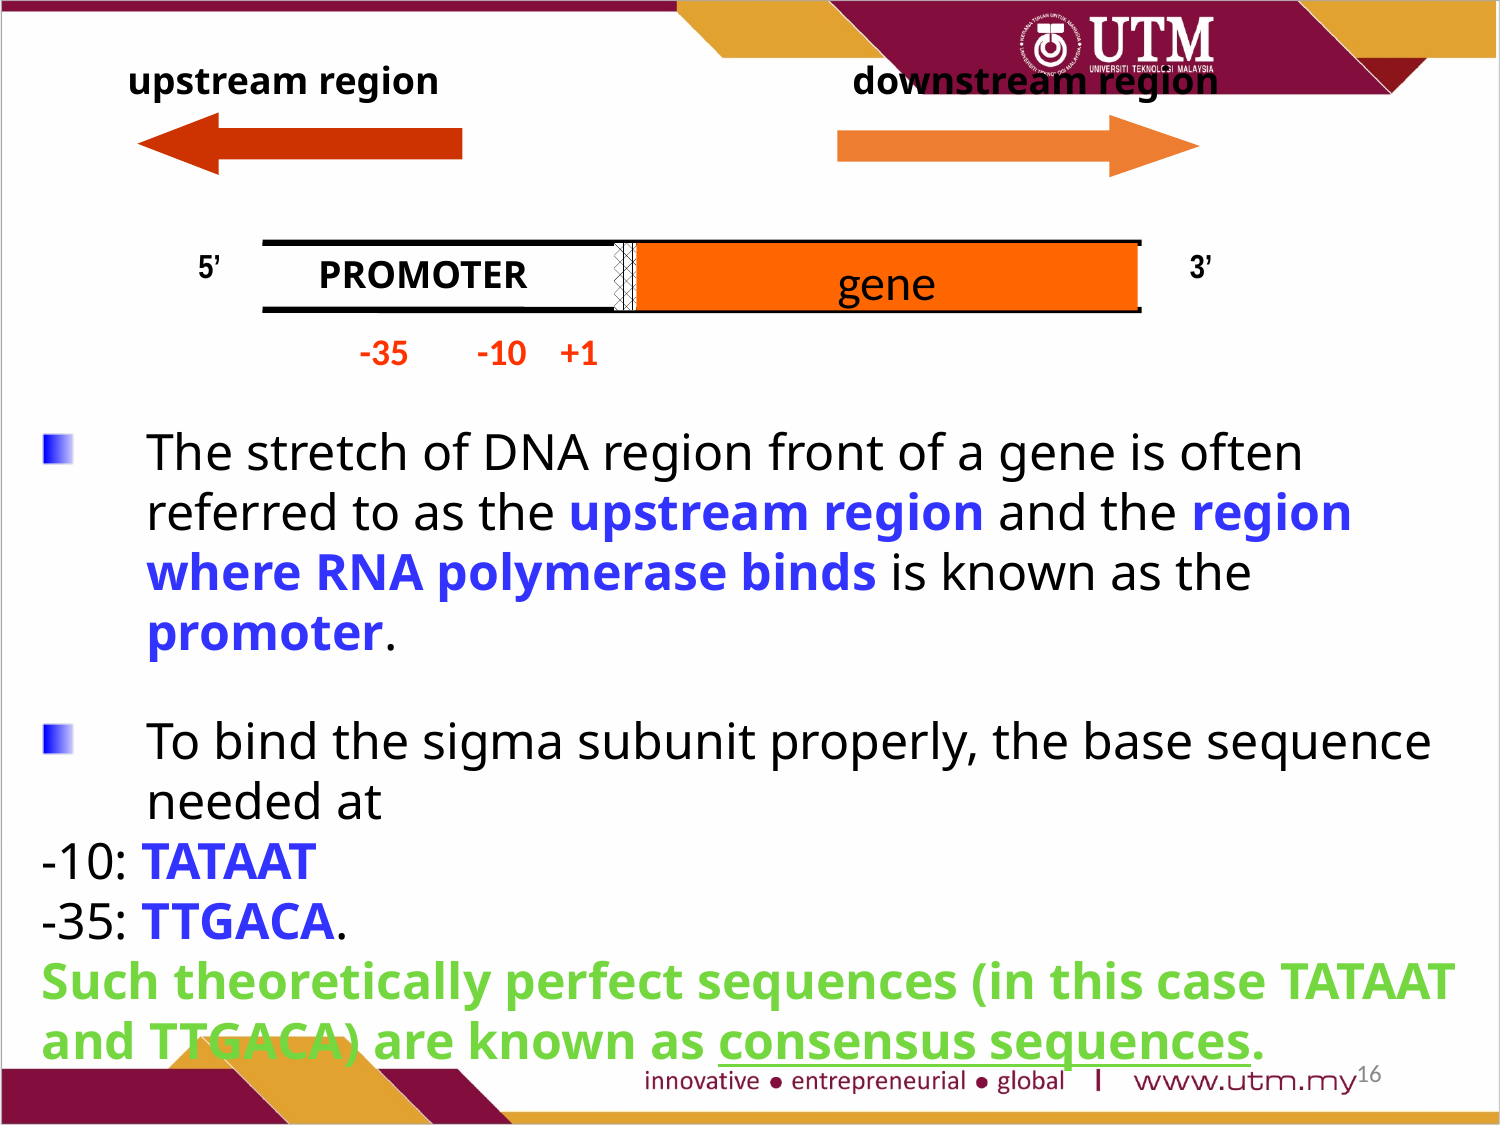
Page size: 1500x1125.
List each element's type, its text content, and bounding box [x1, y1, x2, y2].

picture [0, 0, 1500, 1125]
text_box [112, 49, 1275, 381]
slide_number 16 [1059, 1078, 1397, 1103]
text_box The stretch of DNA region front of a gene is often referred to as the upstream region and the region where RNA polymerase binds is known as the promoter. To bind the sigma subunit properly, the base sequence needed at -10: TATAAT -35: TTGACA. Such theoretically perfect sequences (in this case TATAAT and TTGACA) are known as consensus sequences. [27, 412, 1479, 1078]
